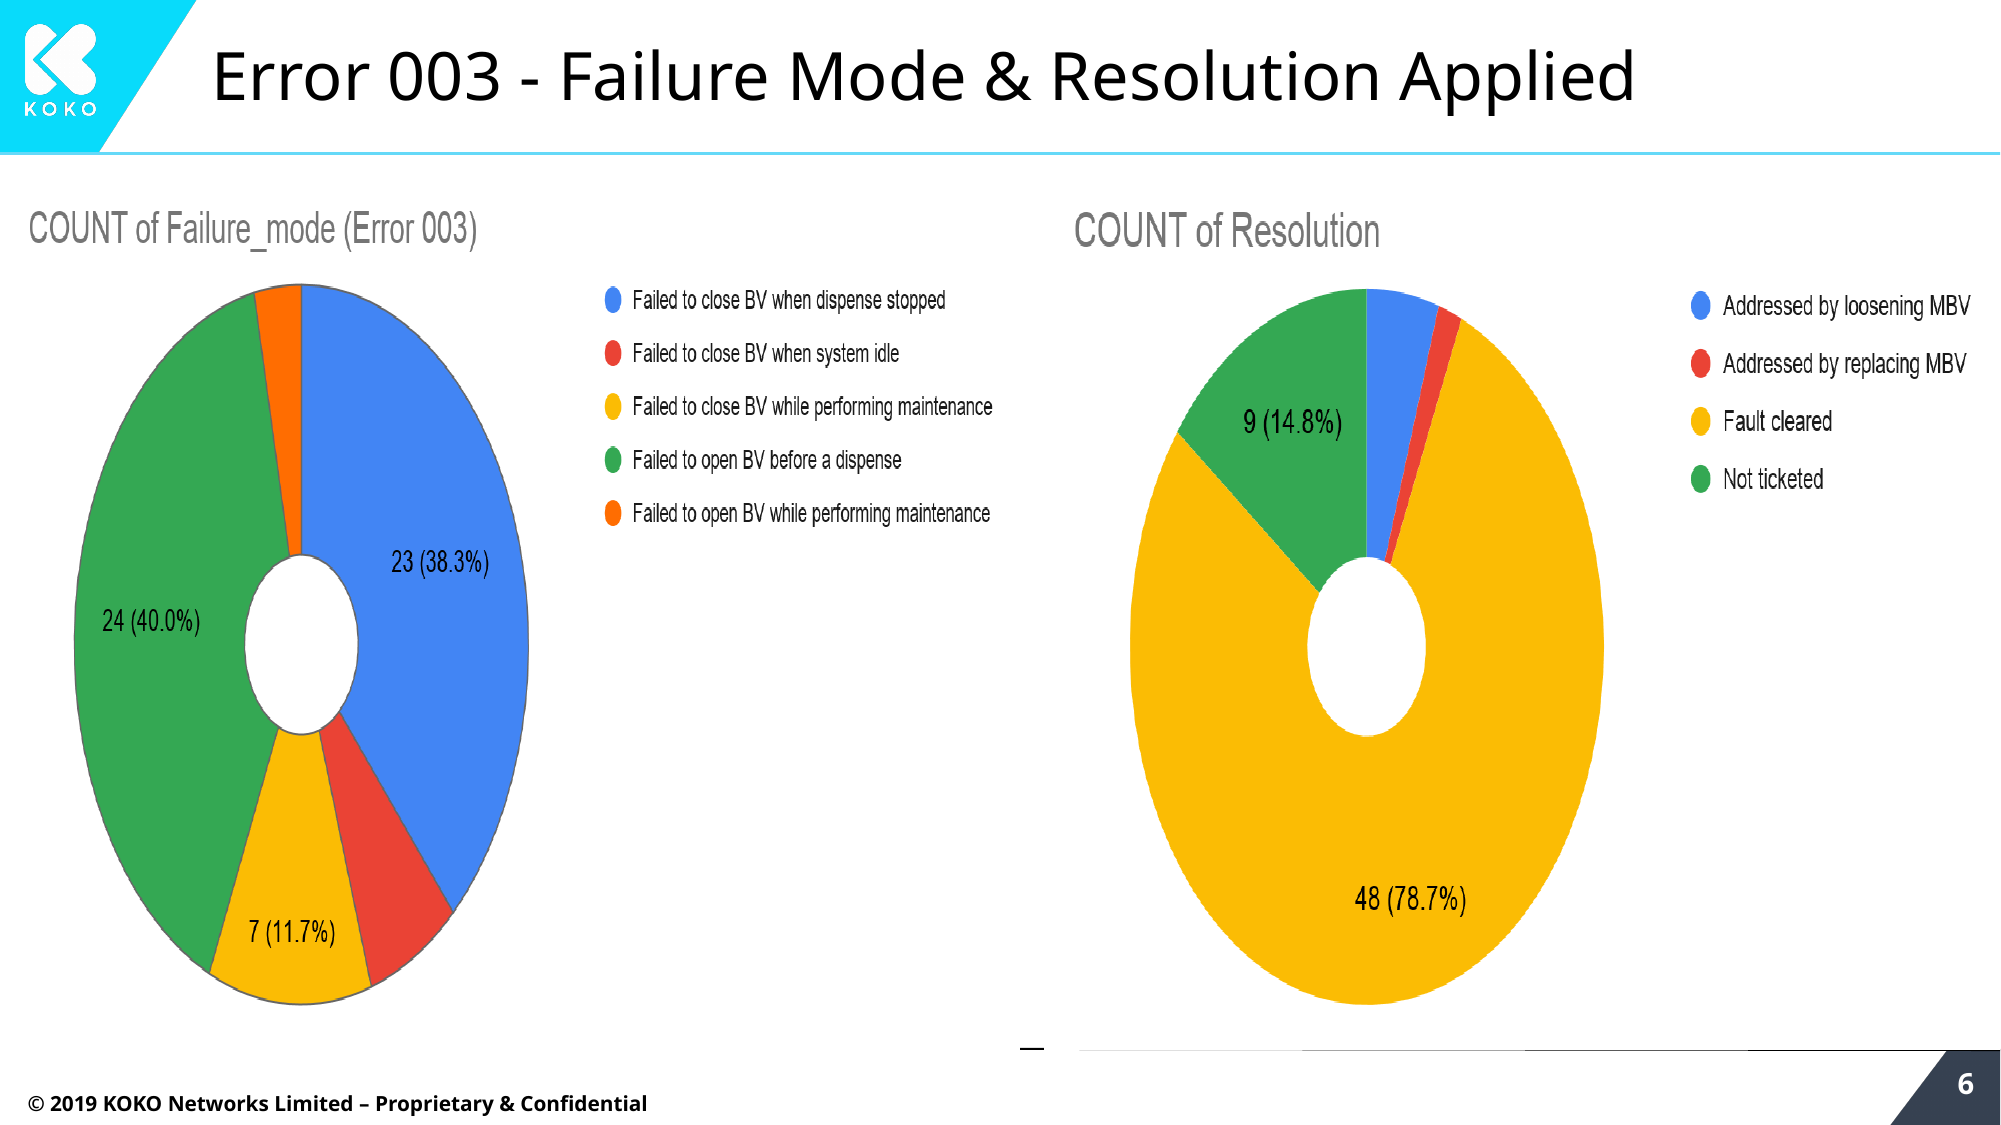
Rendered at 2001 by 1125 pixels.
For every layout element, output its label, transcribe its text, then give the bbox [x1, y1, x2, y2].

picture [1043, 156, 2000, 1125]
slide_number ‹#› [1930, 1057, 2000, 1125]
picture [0, 156, 1020, 1051]
title Error 003 - Failure Mode & Resolution Applied [196, 15, 1925, 144]
picture [0, 0, 197, 152]
